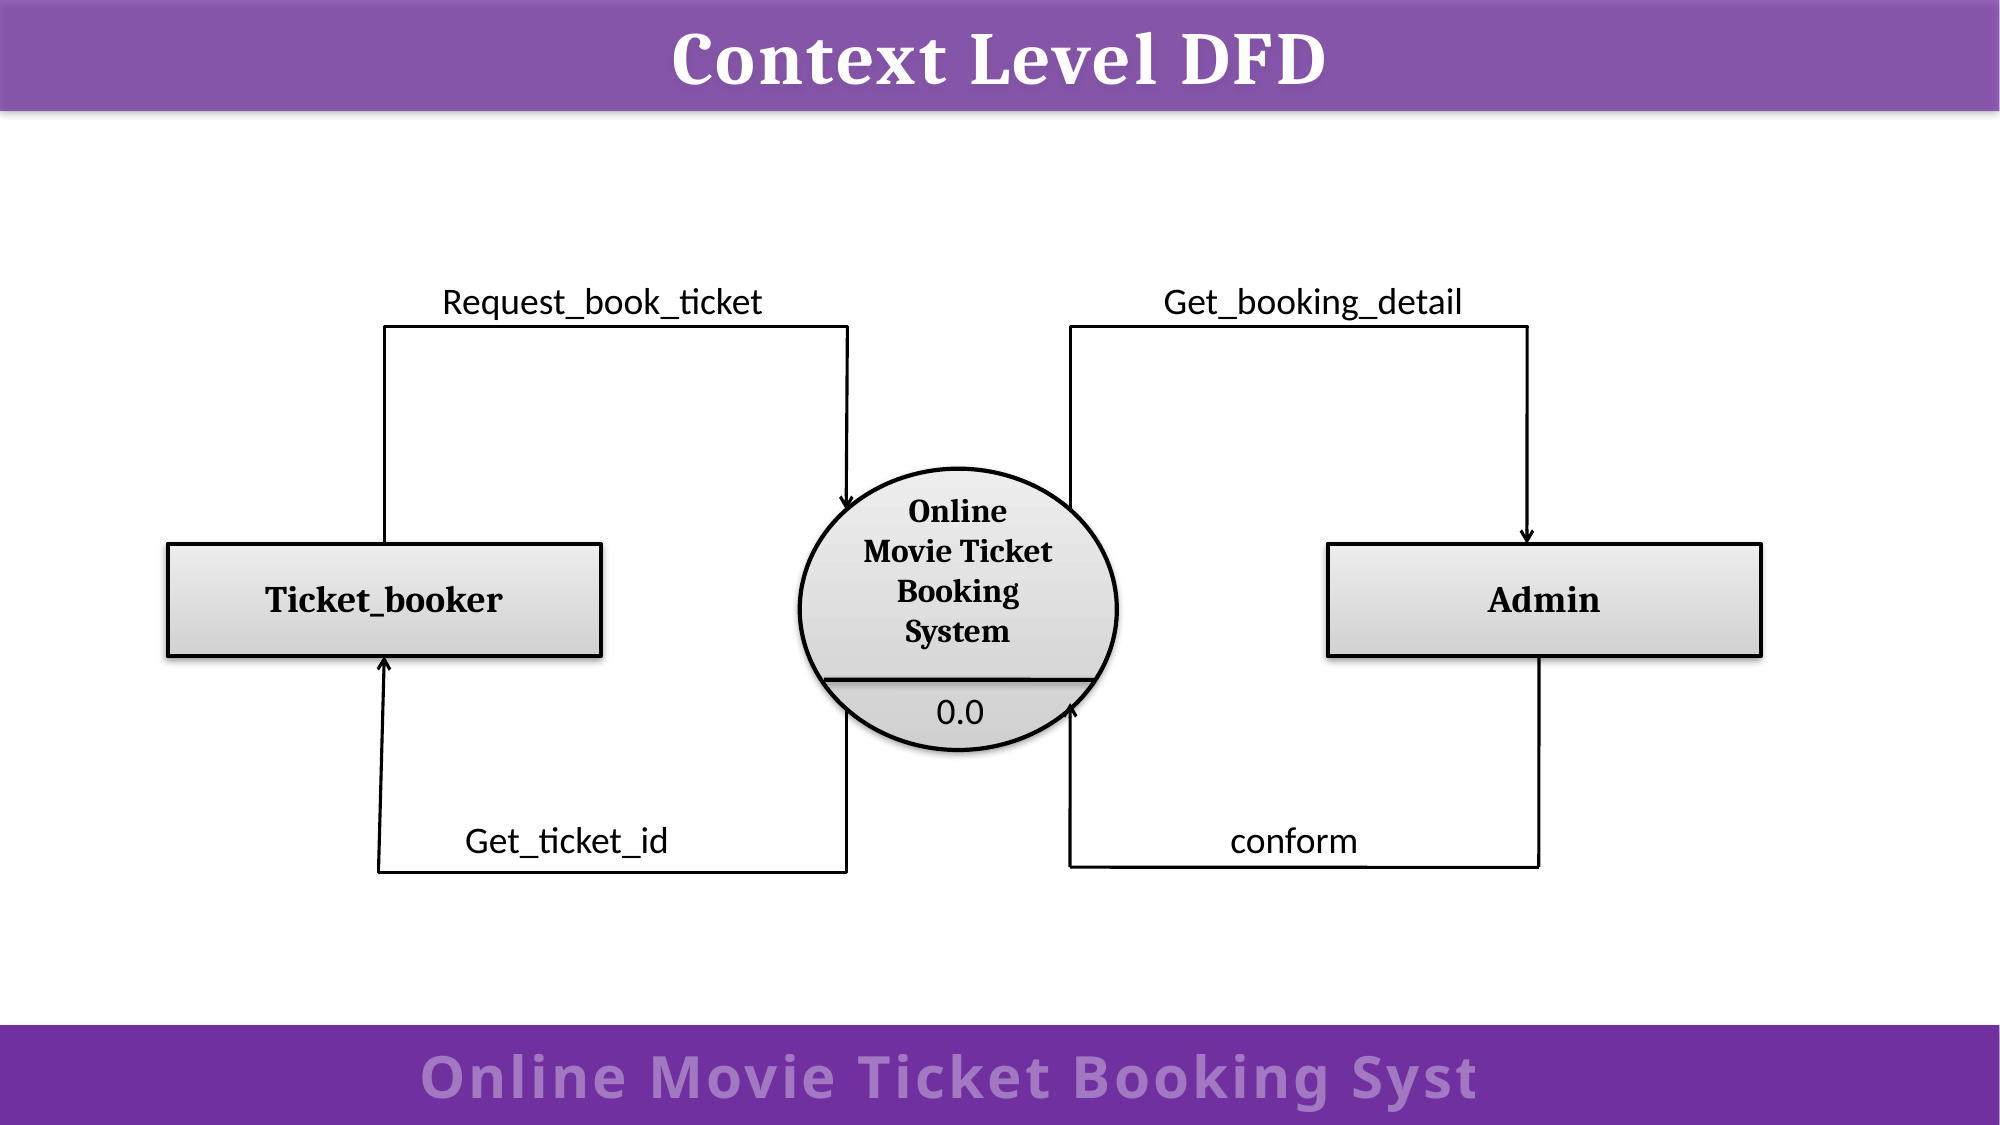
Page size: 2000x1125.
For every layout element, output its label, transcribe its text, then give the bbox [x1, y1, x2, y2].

text_box Get_booking_detail [1395, 269, 1479, 325]
text_box Online Movie Ticket Booking System [827, 690, 1090, 751]
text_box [507, 204, 724, 668]
text_box 0.0 [921, 689, 1000, 740]
text_box Request_book_ticket [427, 269, 502, 330]
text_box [275, 758, 488, 765]
text_box Ticket_booker [167, 543, 502, 657]
text_box Online Movie Ticket Booking System [0, 1023, 2000, 1125]
text_box Context Level DFD [0, 0, 2000, 113]
text_box conform [1215, 808, 1374, 865]
text_box Get_ticket_id [450, 808, 527, 869]
text_box Admin [1388, 543, 1762, 657]
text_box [1207, 190, 1390, 648]
text_box Online Movie Ticket Booking System [798, 467, 1118, 680]
text_box Get_booking_detail [1148, 269, 1202, 325]
text_box Request_book_ticket [727, 269, 778, 330]
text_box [532, 553, 692, 1022]
